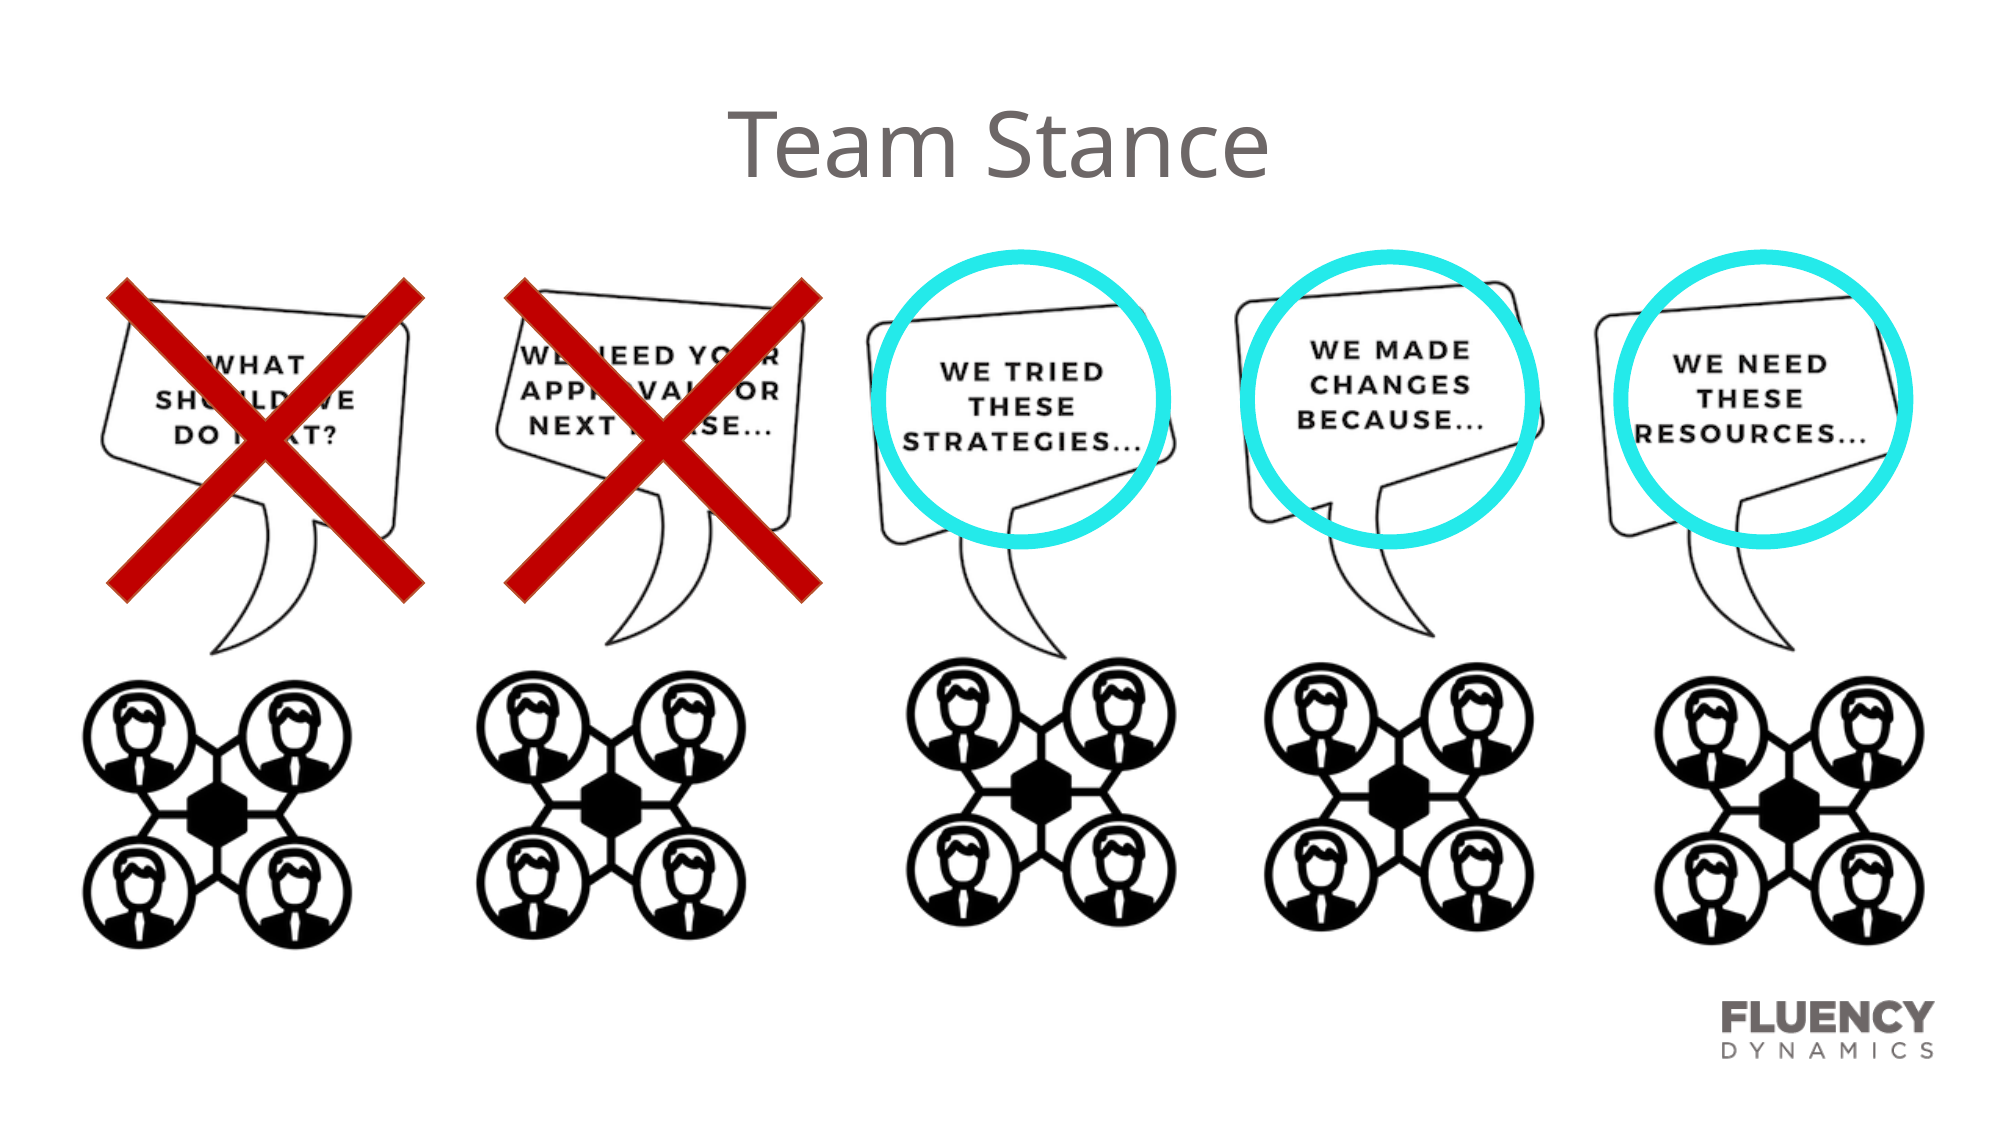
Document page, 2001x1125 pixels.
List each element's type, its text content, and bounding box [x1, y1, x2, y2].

picture [60, 275, 429, 965]
title Team Stance [62, 75, 1938, 221]
text_box [1302, 248, 1477, 276]
picture [1219, 276, 1559, 963]
picture [1577, 279, 1950, 961]
text_box [912, 248, 1130, 294]
text_box [1672, 248, 1855, 279]
picture [447, 275, 823, 965]
picture [840, 294, 1202, 945]
picture [1718, 998, 1938, 1062]
